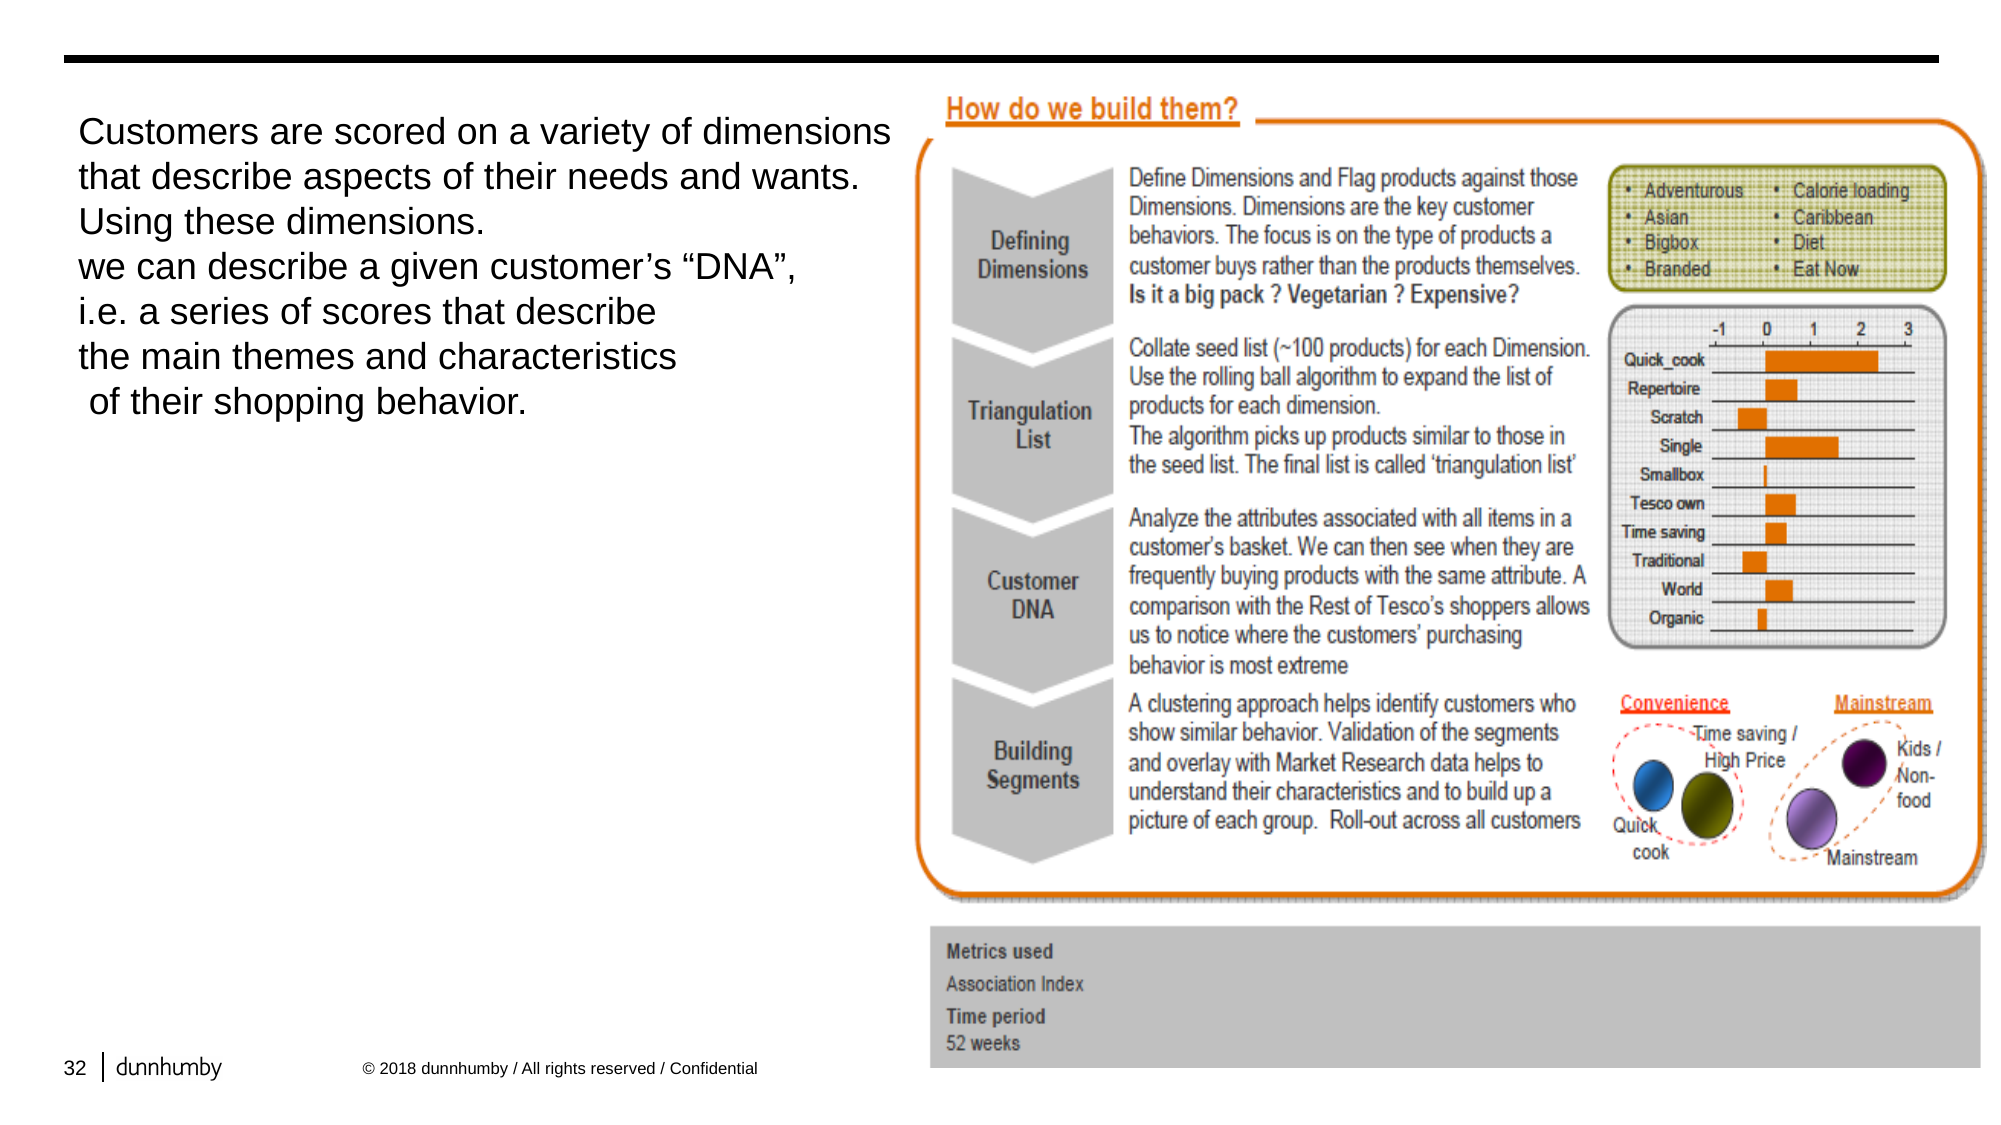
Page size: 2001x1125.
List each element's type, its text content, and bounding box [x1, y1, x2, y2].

picture [906, 74, 1987, 1068]
list Customers are scored on a variety of dimensions that describe aspects of their needs and wants. Using these dimensions. we can describe a given customer’s “DNA”, i.e. a series of scores that describe the main themes and characteristics of their shopping behavior. [63, 100, 906, 875]
picture [116, 1056, 223, 1081]
slide_number 32 [63, 1037, 103, 1098]
